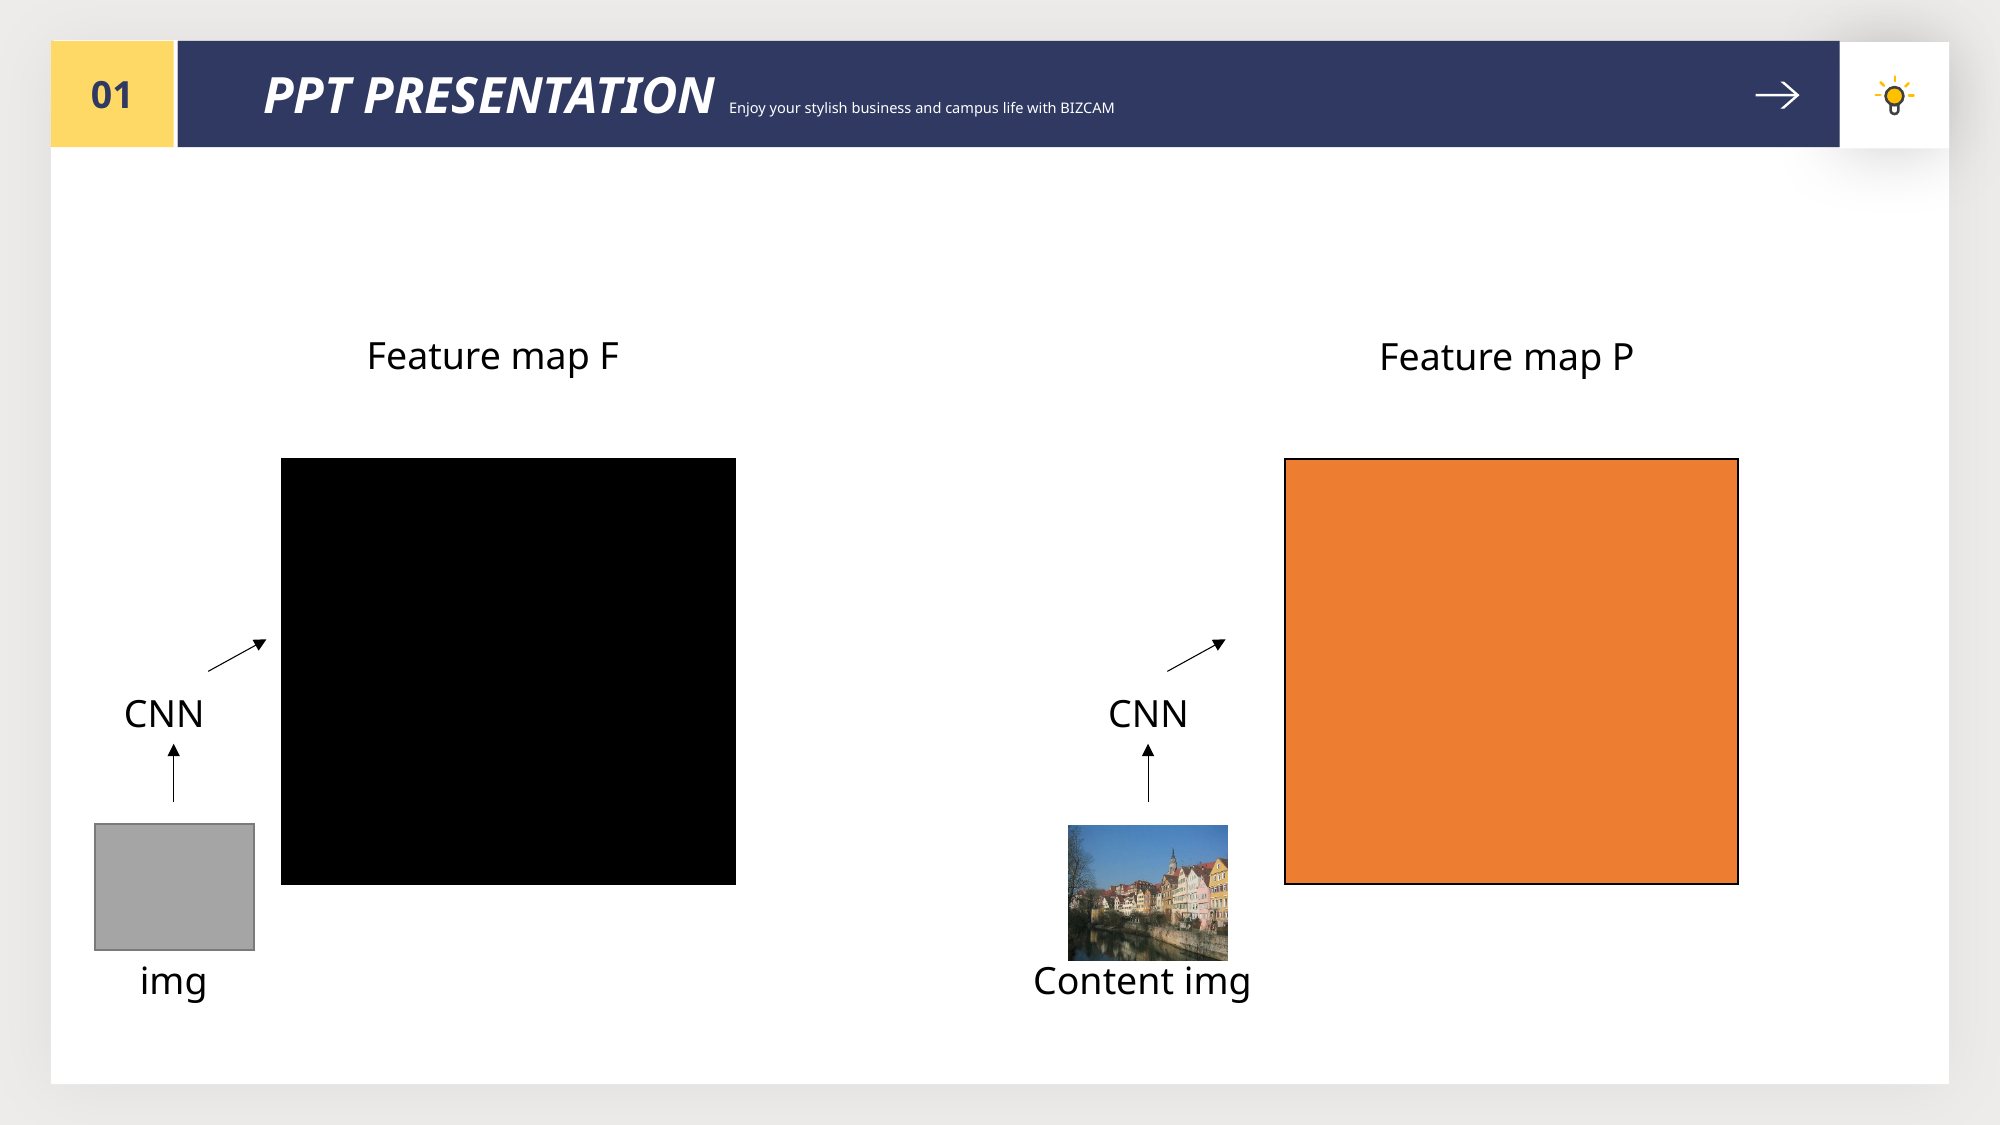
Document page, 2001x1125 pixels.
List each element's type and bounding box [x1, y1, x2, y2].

text_box [208, 639, 267, 672]
text_box [50, 40, 1950, 1085]
text_box [1167, 639, 1226, 672]
picture [1068, 825, 1228, 961]
